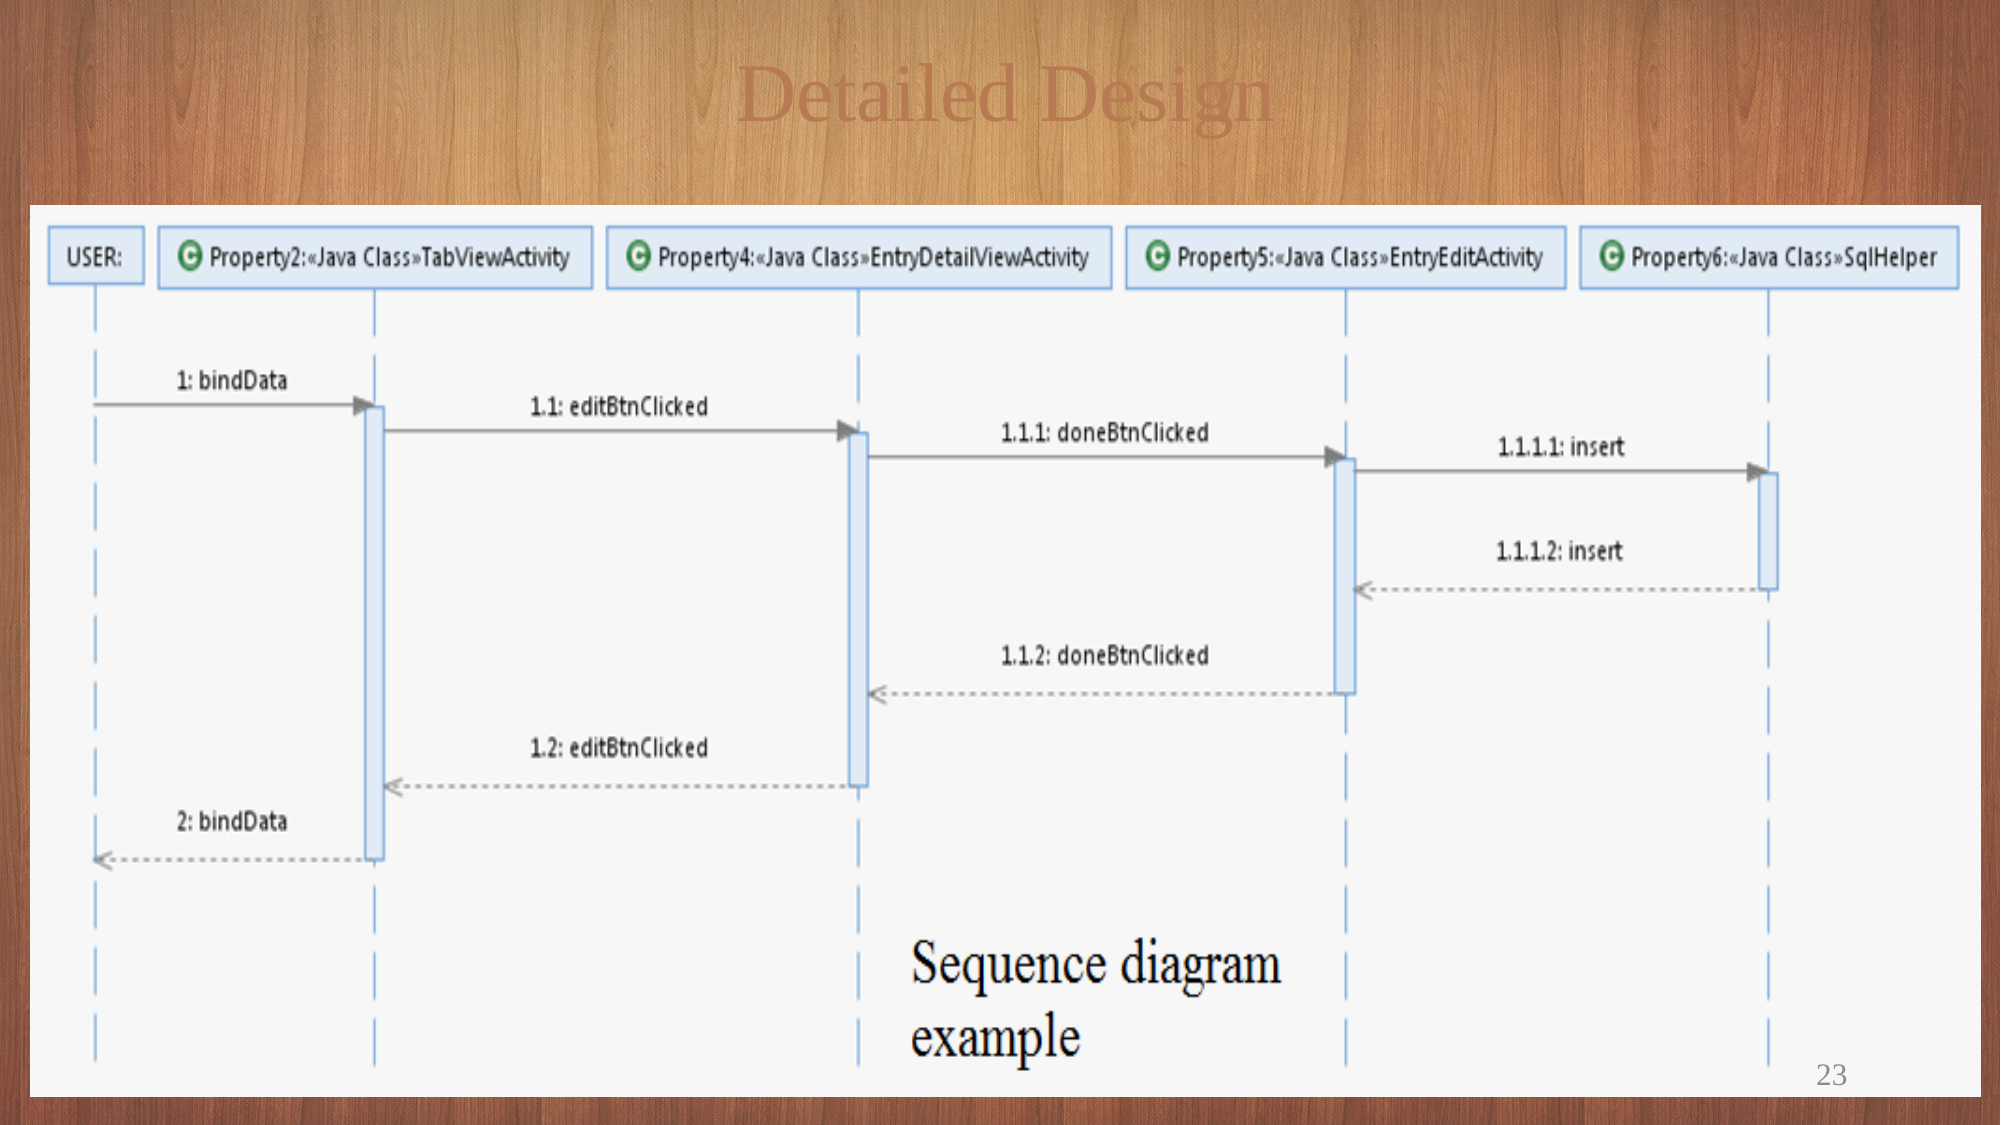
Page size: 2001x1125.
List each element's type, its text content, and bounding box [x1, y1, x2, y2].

slide_number 23 [1325, 1097, 1863, 1103]
title Detailed Design [144, 0, 1870, 177]
picture [30, 205, 1981, 1097]
